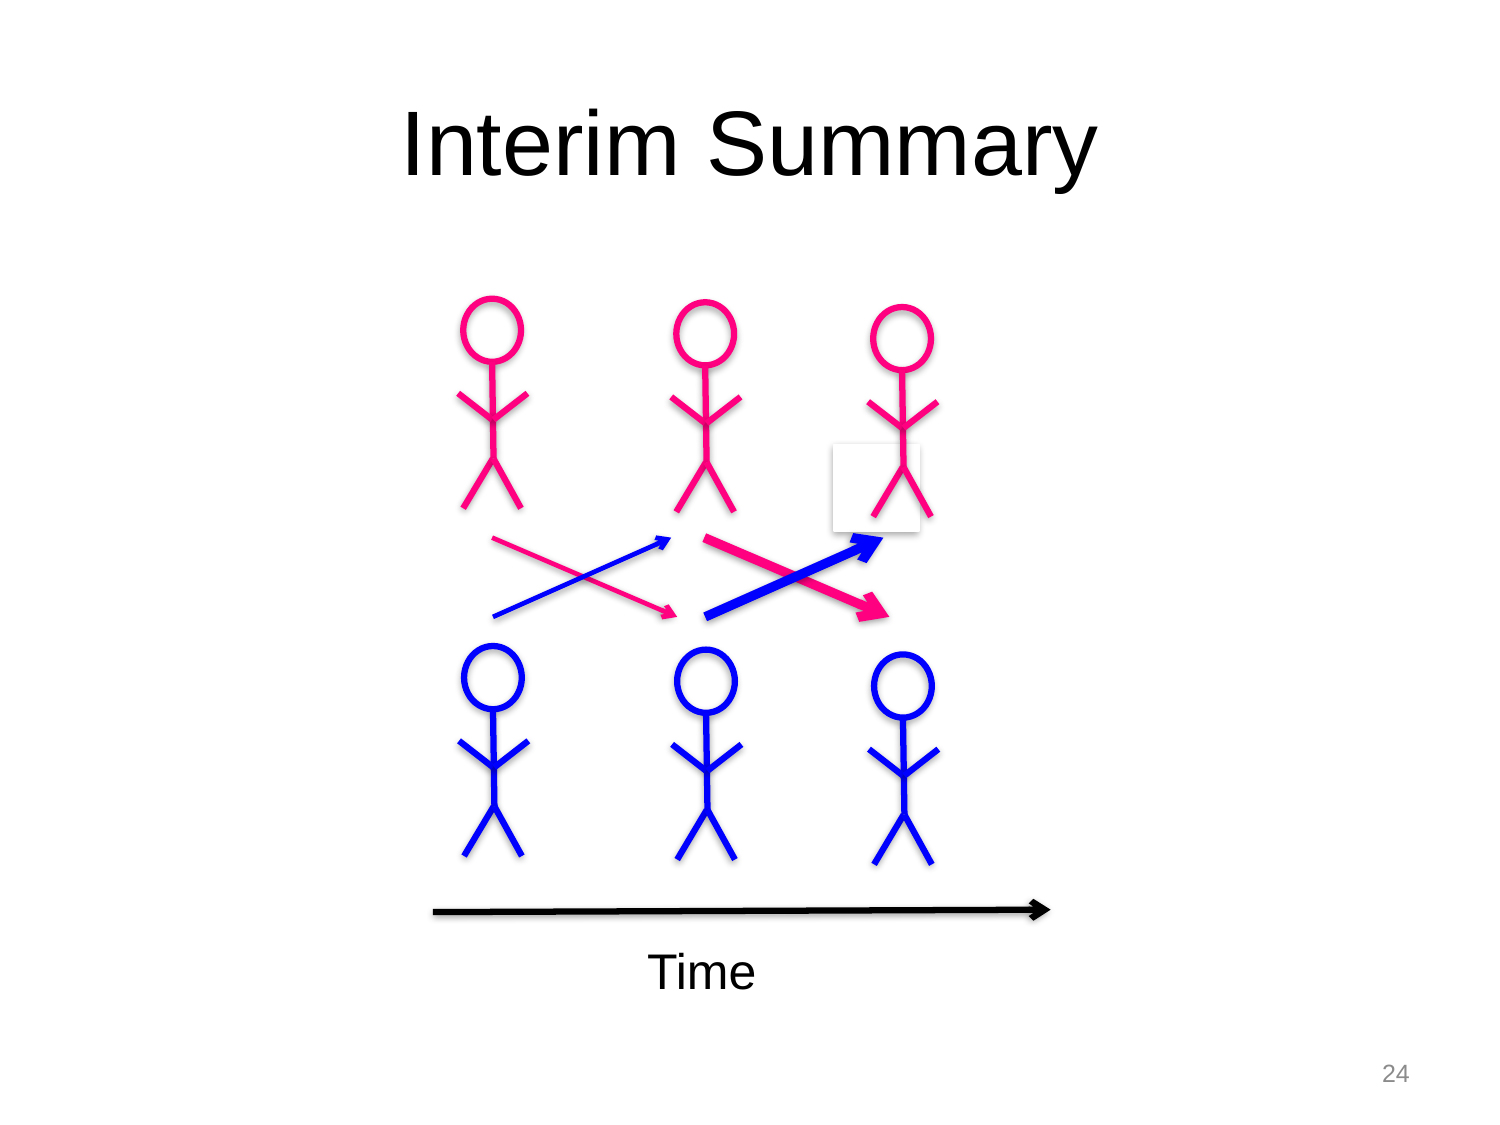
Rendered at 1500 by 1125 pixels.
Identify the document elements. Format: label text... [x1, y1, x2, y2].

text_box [432, 298, 1051, 1009]
title Interim Summary [75, 45, 1425, 233]
slide_number 24 [1074, 1042, 1425, 1103]
